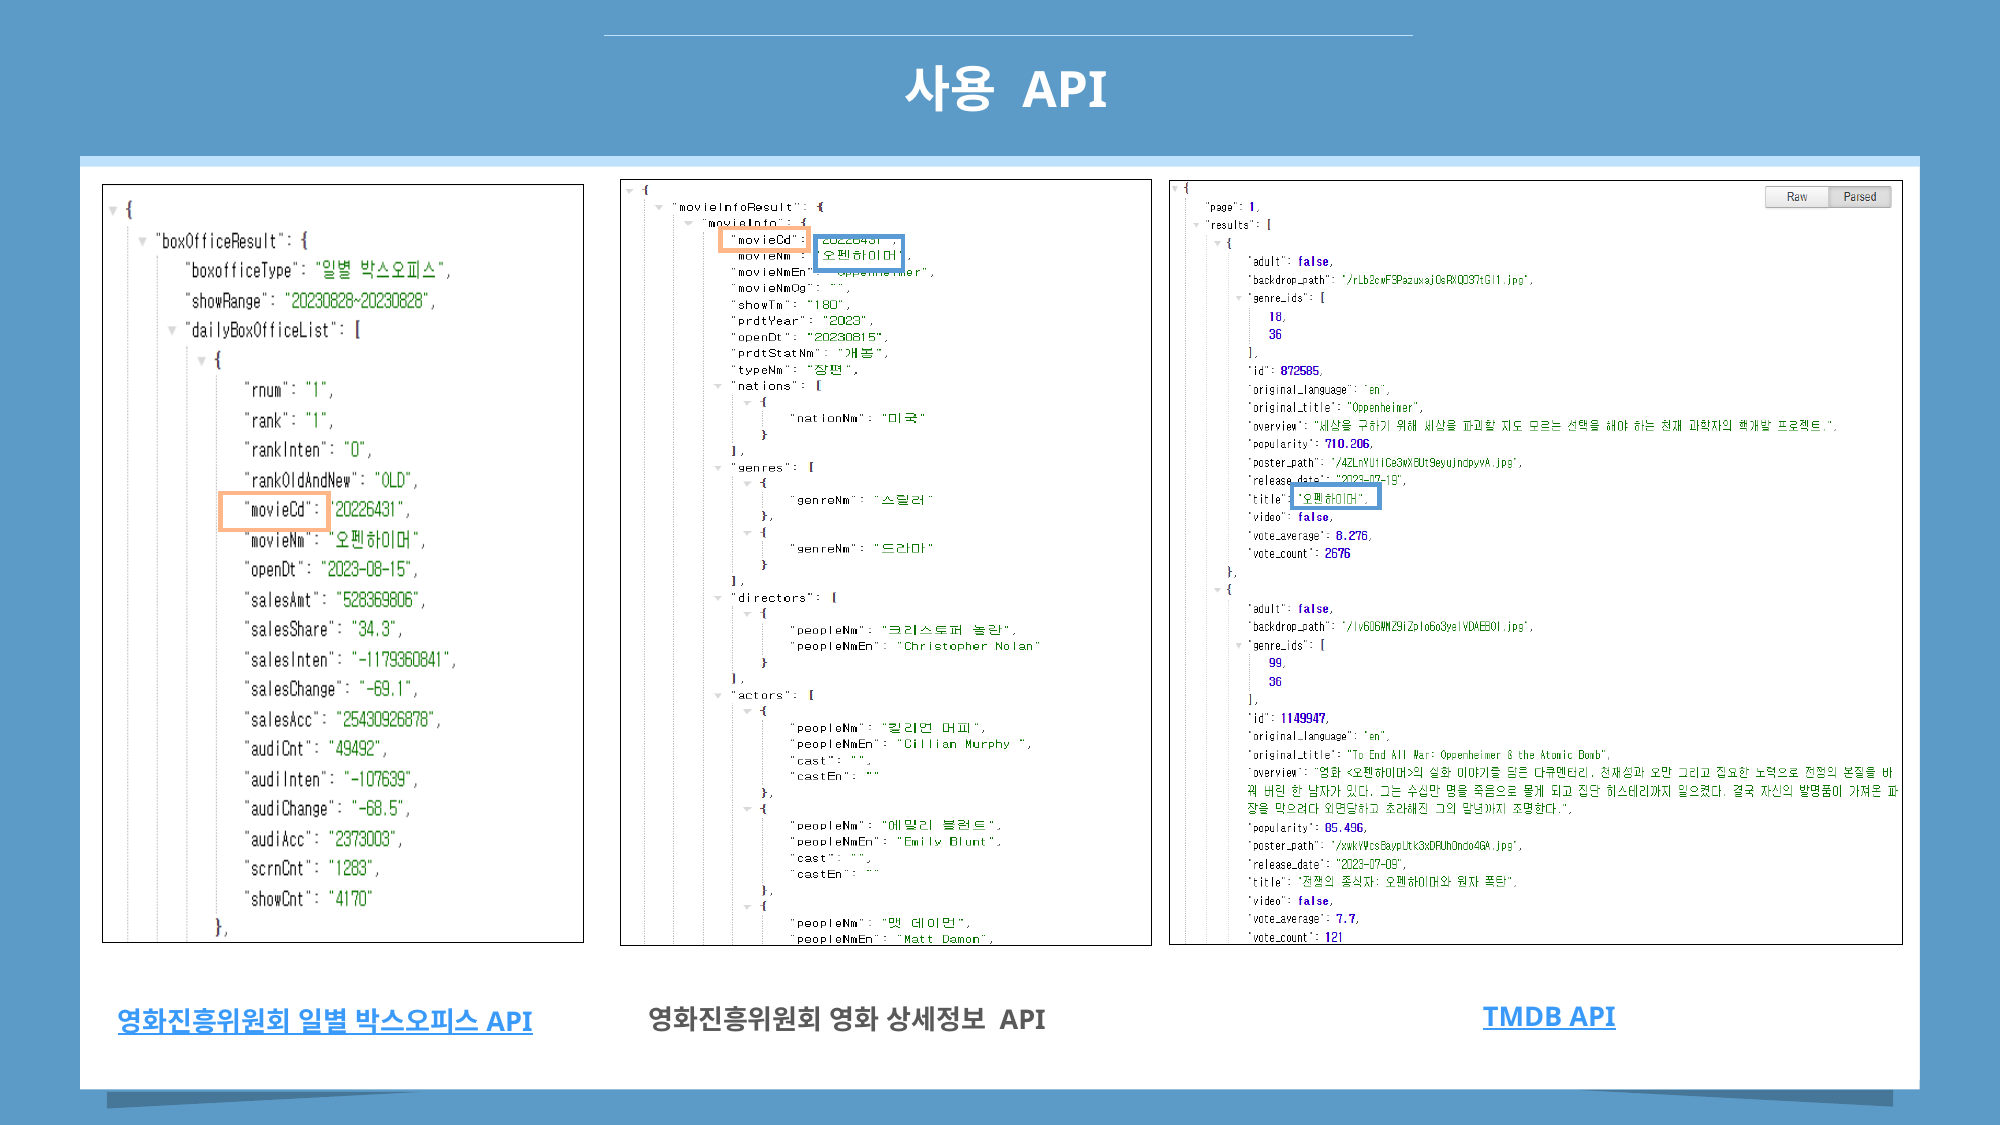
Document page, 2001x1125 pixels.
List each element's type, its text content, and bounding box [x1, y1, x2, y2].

picture [102, 183, 585, 943]
picture [1169, 180, 1903, 945]
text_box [80, 166, 1920, 1109]
text_box 사용 API [505, 50, 1506, 126]
picture [620, 179, 1152, 946]
